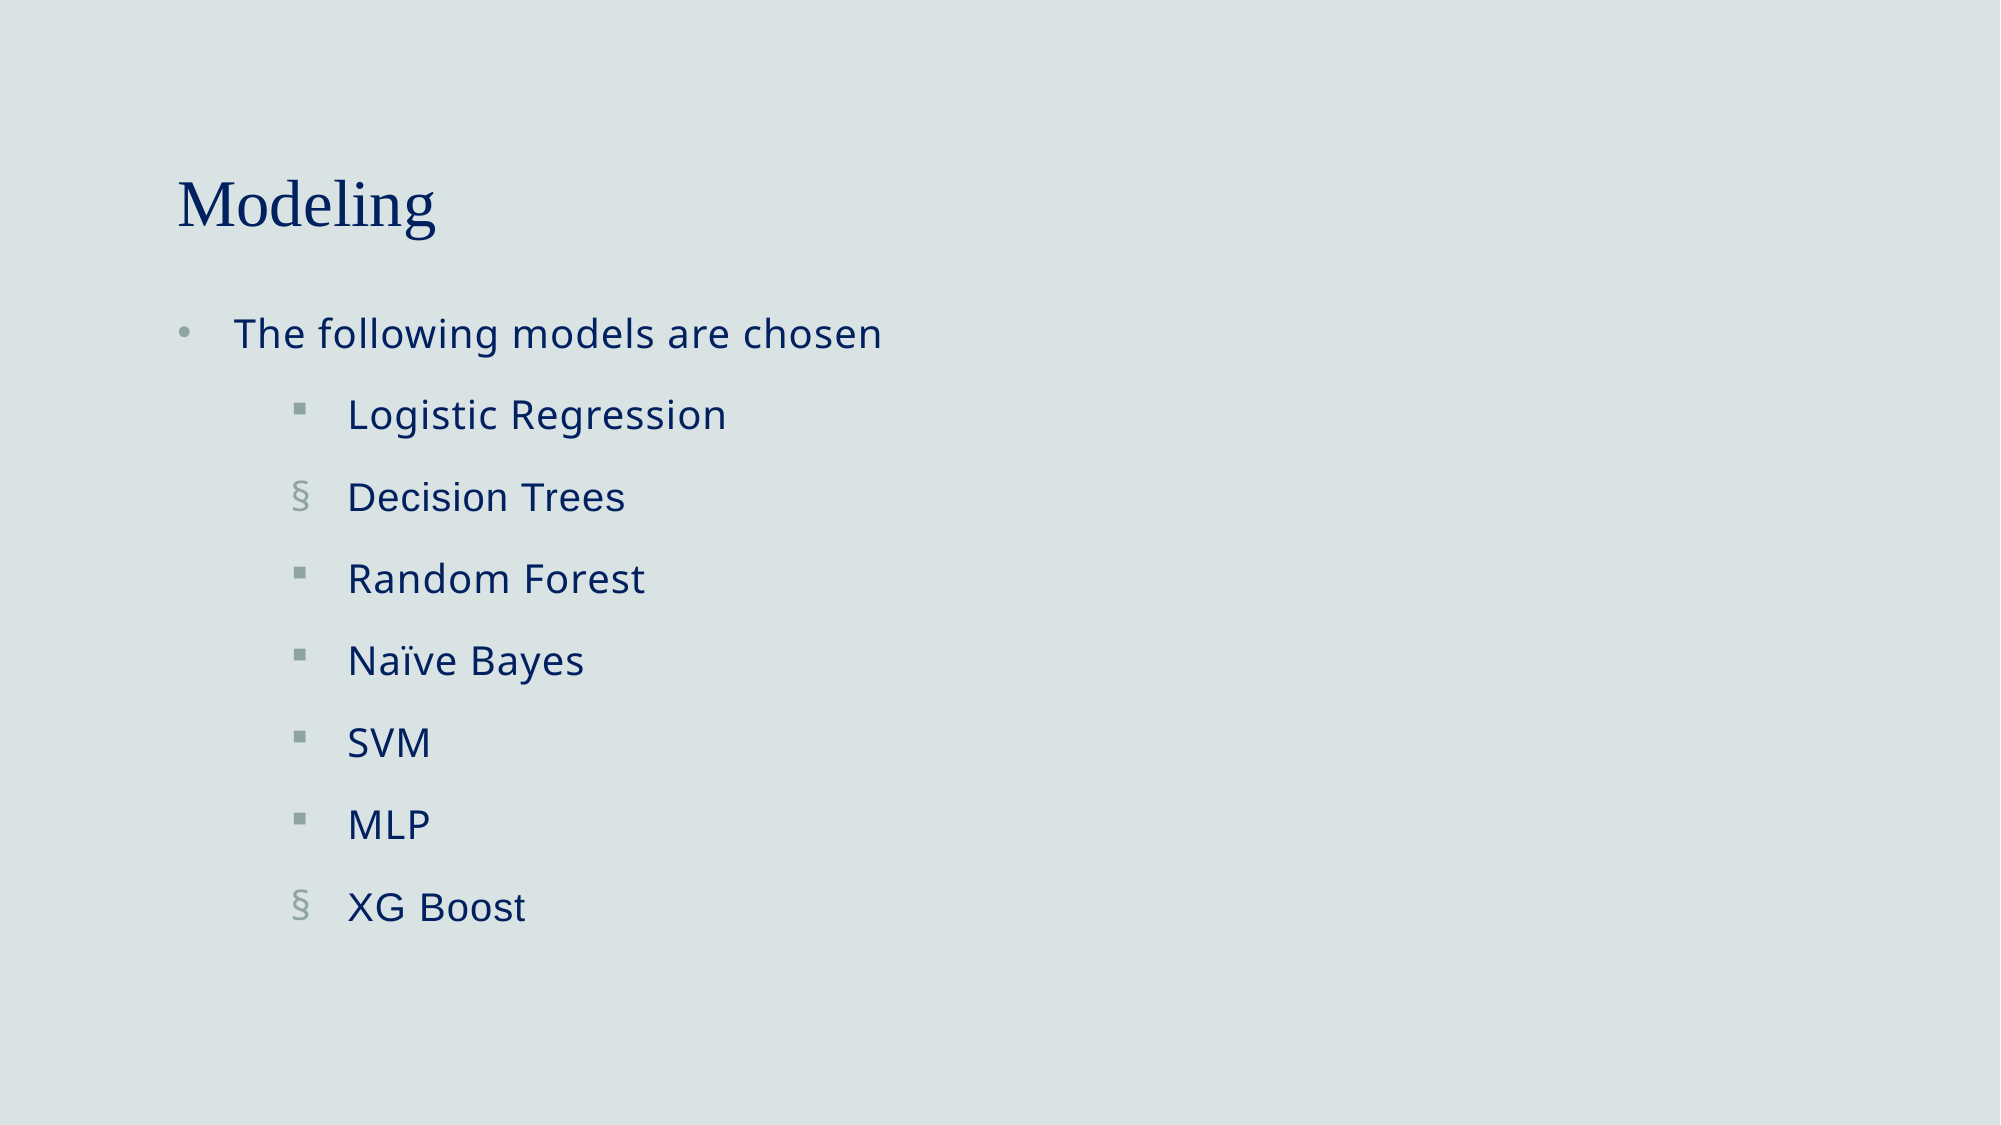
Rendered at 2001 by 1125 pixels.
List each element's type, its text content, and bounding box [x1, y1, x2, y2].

list The following models are chosen Logistic Regression Decision Trees Random Forest Naïve Bayes SVM MLP XG Boost [162, 276, 1838, 940]
title Modeling [162, 64, 1838, 248]
